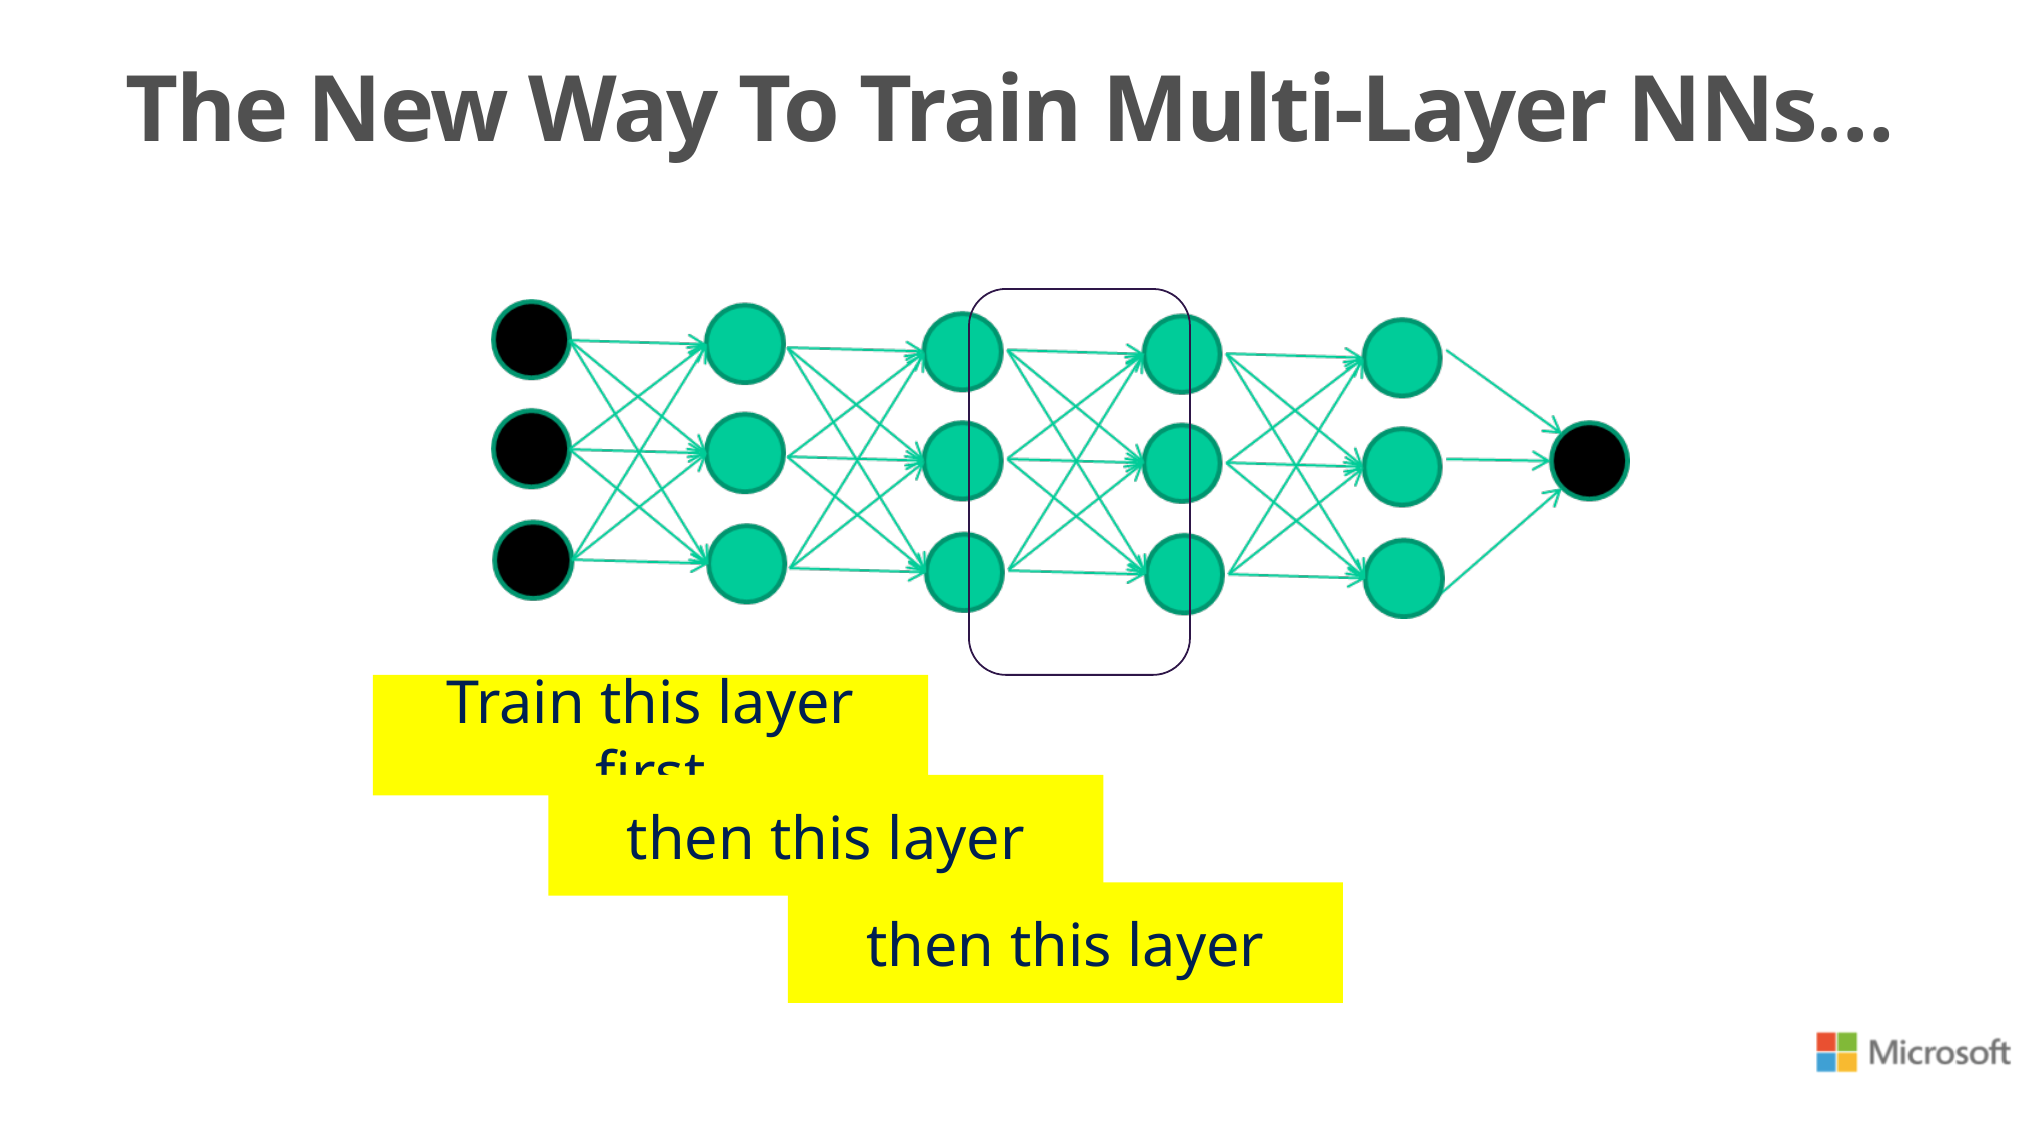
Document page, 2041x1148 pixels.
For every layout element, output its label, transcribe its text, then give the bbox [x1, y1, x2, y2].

text_box then this layer [787, 882, 1343, 1003]
text_box The New Way To Train Multi-Layer NNs… [110, 54, 2041, 206]
text_box [968, 619, 1191, 676]
text_box [979, 288, 1180, 299]
text_box then this layer [548, 774, 1104, 896]
picture [490, 299, 1630, 619]
text_box Train this layer first [372, 674, 929, 796]
picture [1792, 1005, 2028, 1086]
